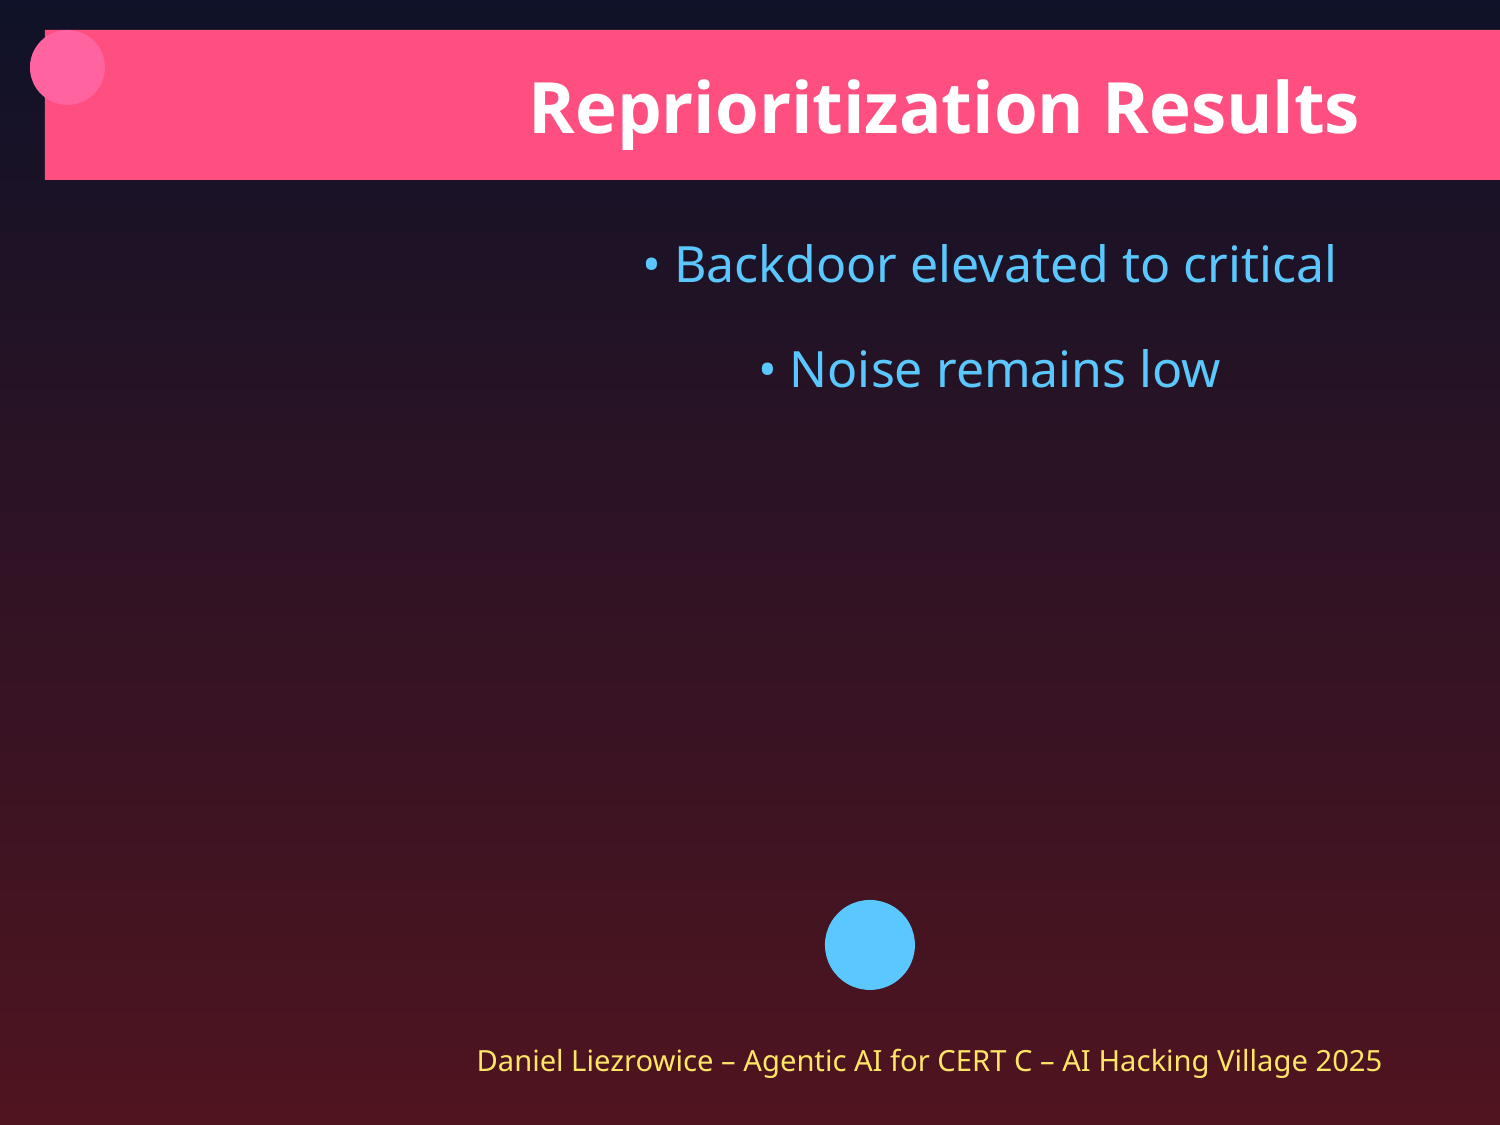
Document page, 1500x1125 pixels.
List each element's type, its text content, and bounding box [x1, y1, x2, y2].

text_box [824, 899, 916, 991]
text_box • Noise remains low [743, 329, 1237, 405]
text_box Daniel Liezrowice – Agentic AI for CERT C – AI Hacking Village 2025 [461, 1034, 1399, 1085]
text_box Reprioritization Results [44, 29, 1500, 181]
text_box • Backdoor elevated to critical [627, 224, 1353, 300]
text_box [29, 29, 106, 106]
text_box [0, 0, 1500, 1125]
